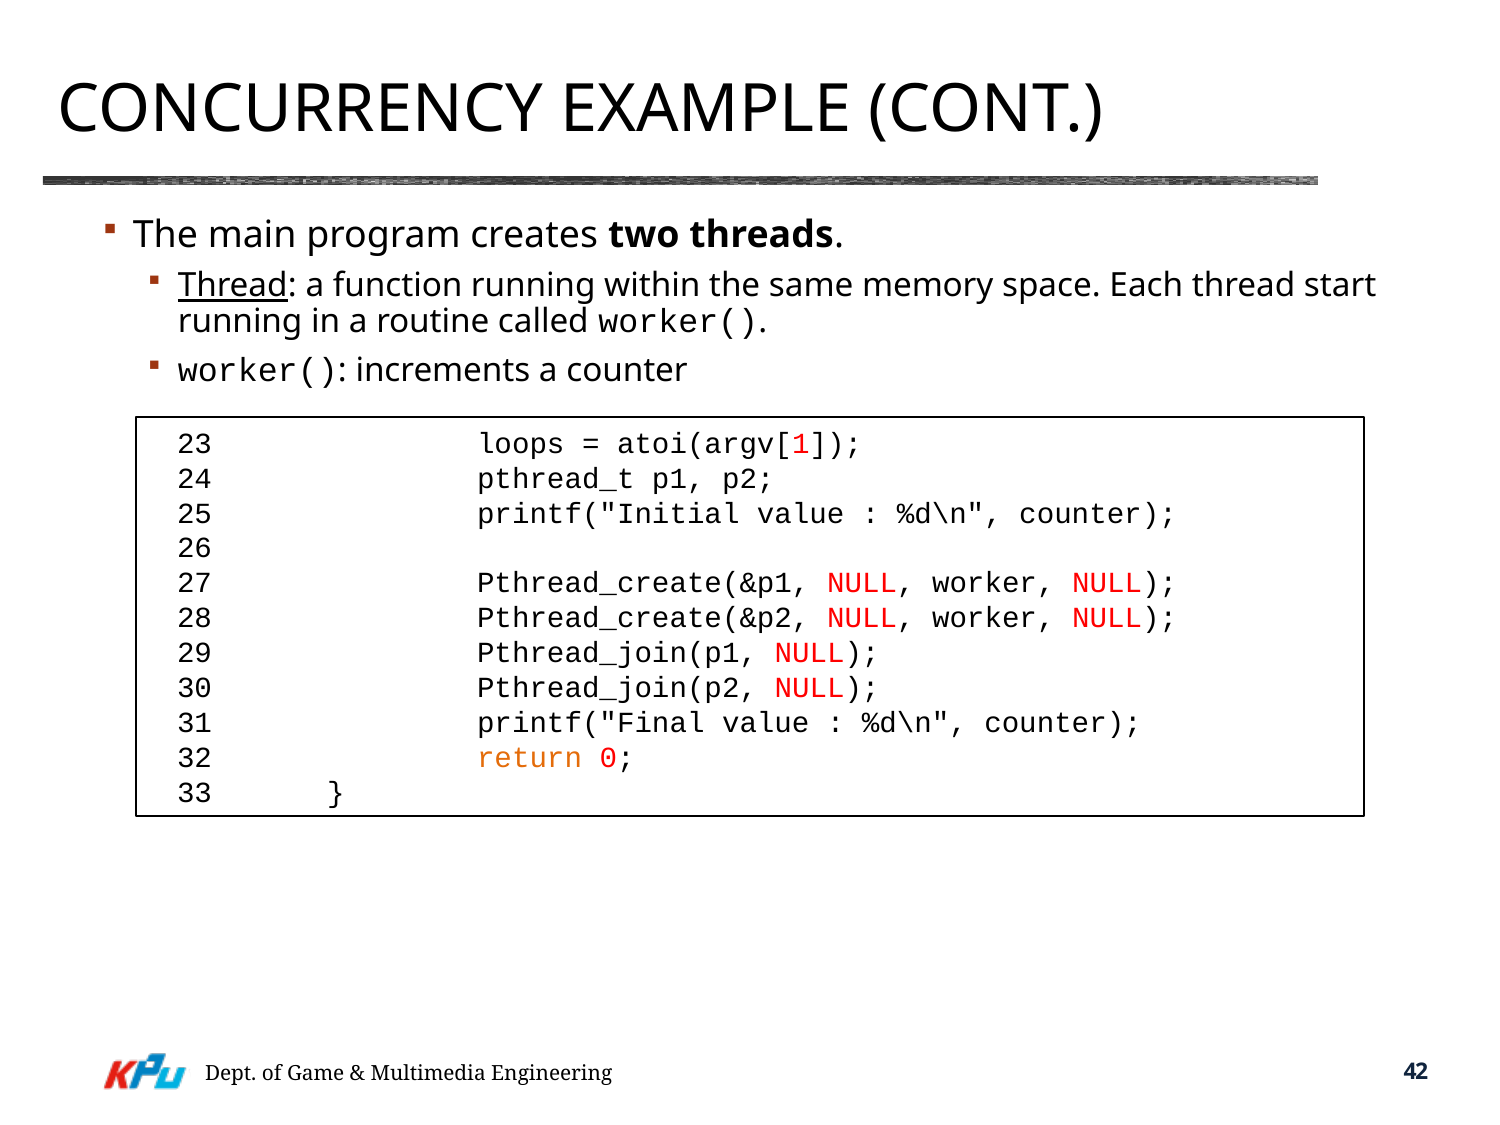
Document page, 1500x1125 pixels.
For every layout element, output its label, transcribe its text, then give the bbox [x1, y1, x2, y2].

list The main program creates two threads. Thread: a function running within the same memory space. Each thread start running in a routine called worker(). worker(): increments a counter [42, 207, 1458, 1013]
slide_number 42 [1379, 1042, 1459, 1103]
title Concurrency Example (Cont.) [42, 39, 1458, 182]
picture [92, 1030, 191, 1120]
footer Dept. of Game & Multimedia Engineering [190, 1042, 879, 1103]
text_box 23 loops = atoi(argv[1]); 24 pthread_t p1, p2; 25 printf("Initial value : %d\n", counter); 26 27 Pthread_create(&p1, NULL, worker, NULL); 28 Pthread_create(&p2, NULL, worker, NULL); 29 Pthread_join(p1, NULL); 30 Pthread_join(p2, NULL); 31 printf("Final value : %d\n", counter); 32 return 0; 33 } [134, 415, 1366, 817]
